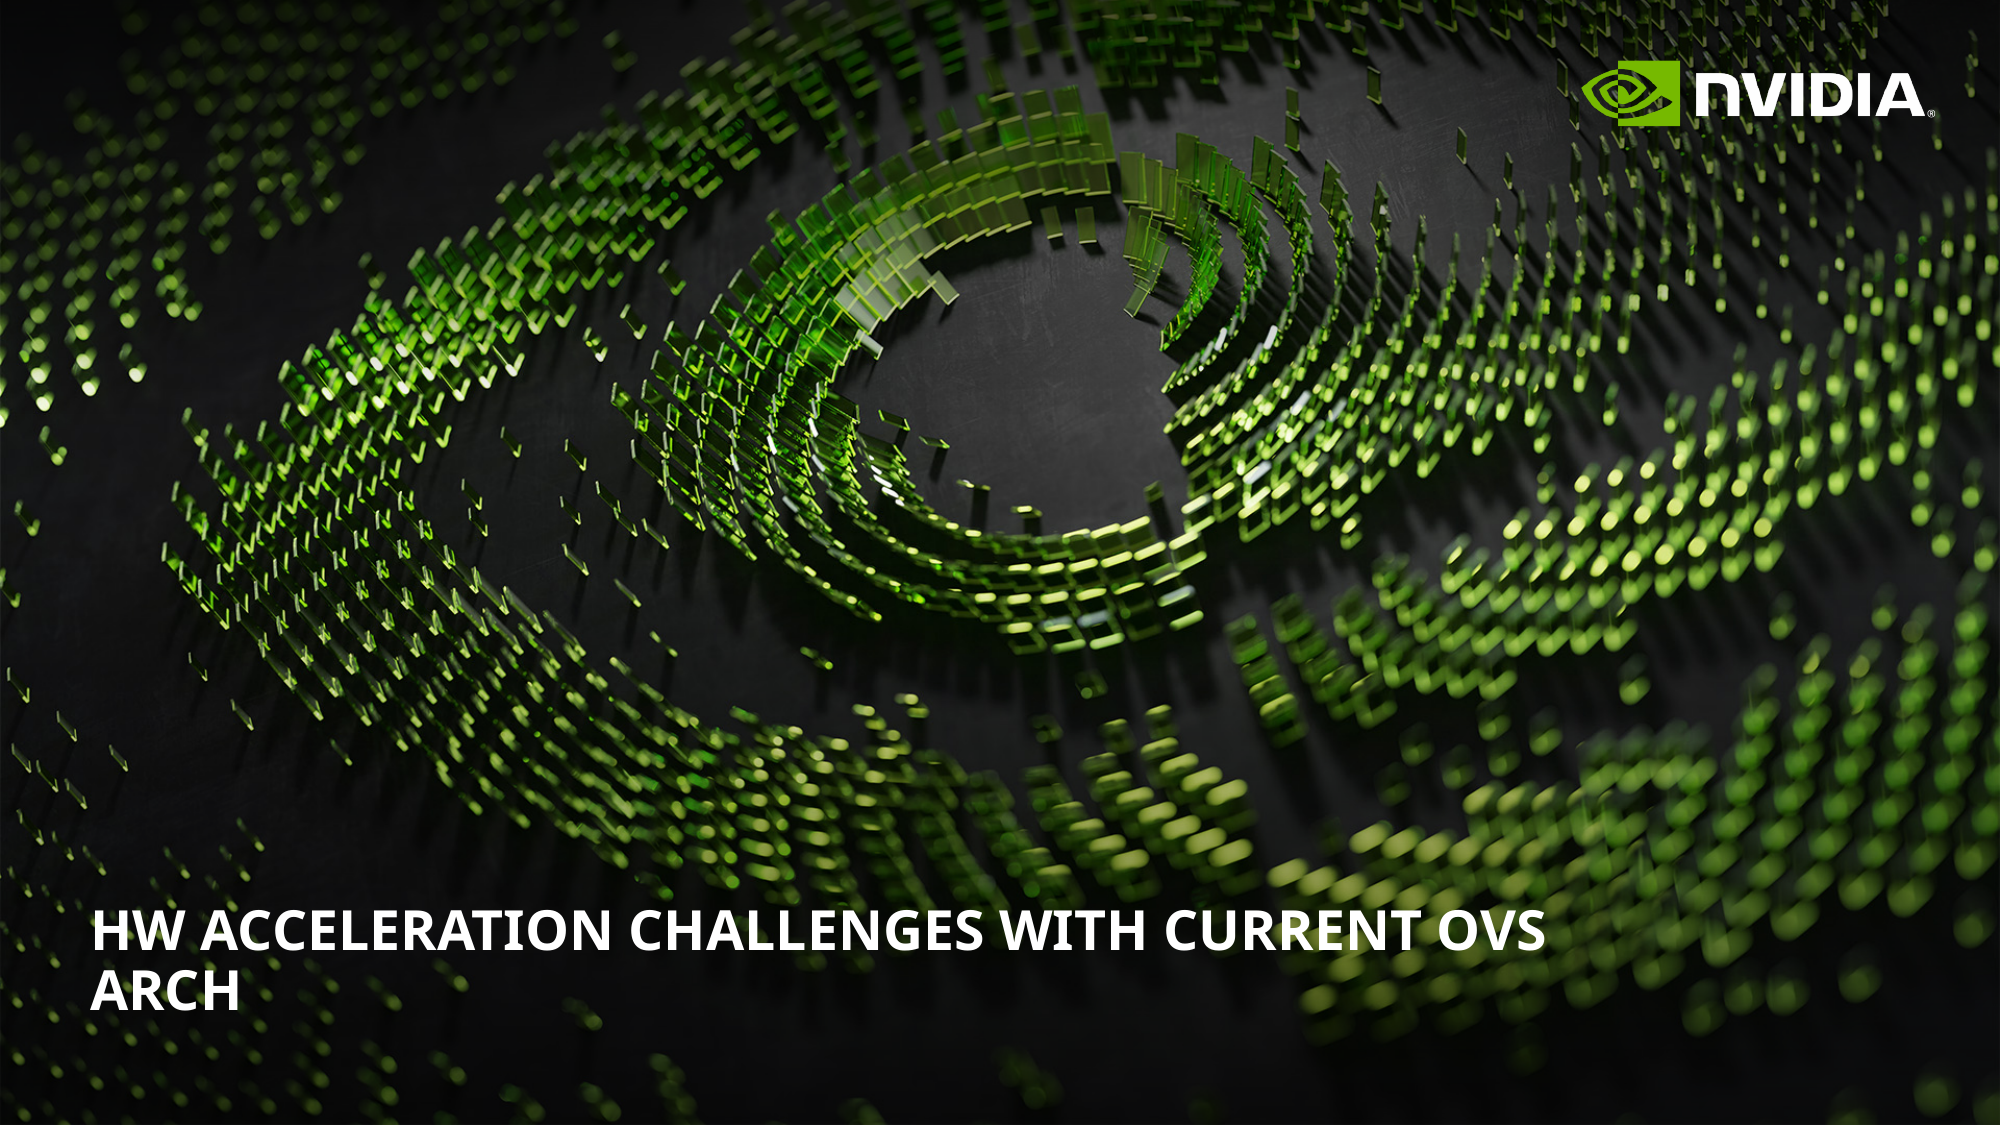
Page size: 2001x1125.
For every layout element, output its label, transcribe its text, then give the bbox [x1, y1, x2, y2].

title HW acceleration challenges with current OVS Arch [74, 759, 1669, 1031]
picture [0, 0, 2000, 1125]
